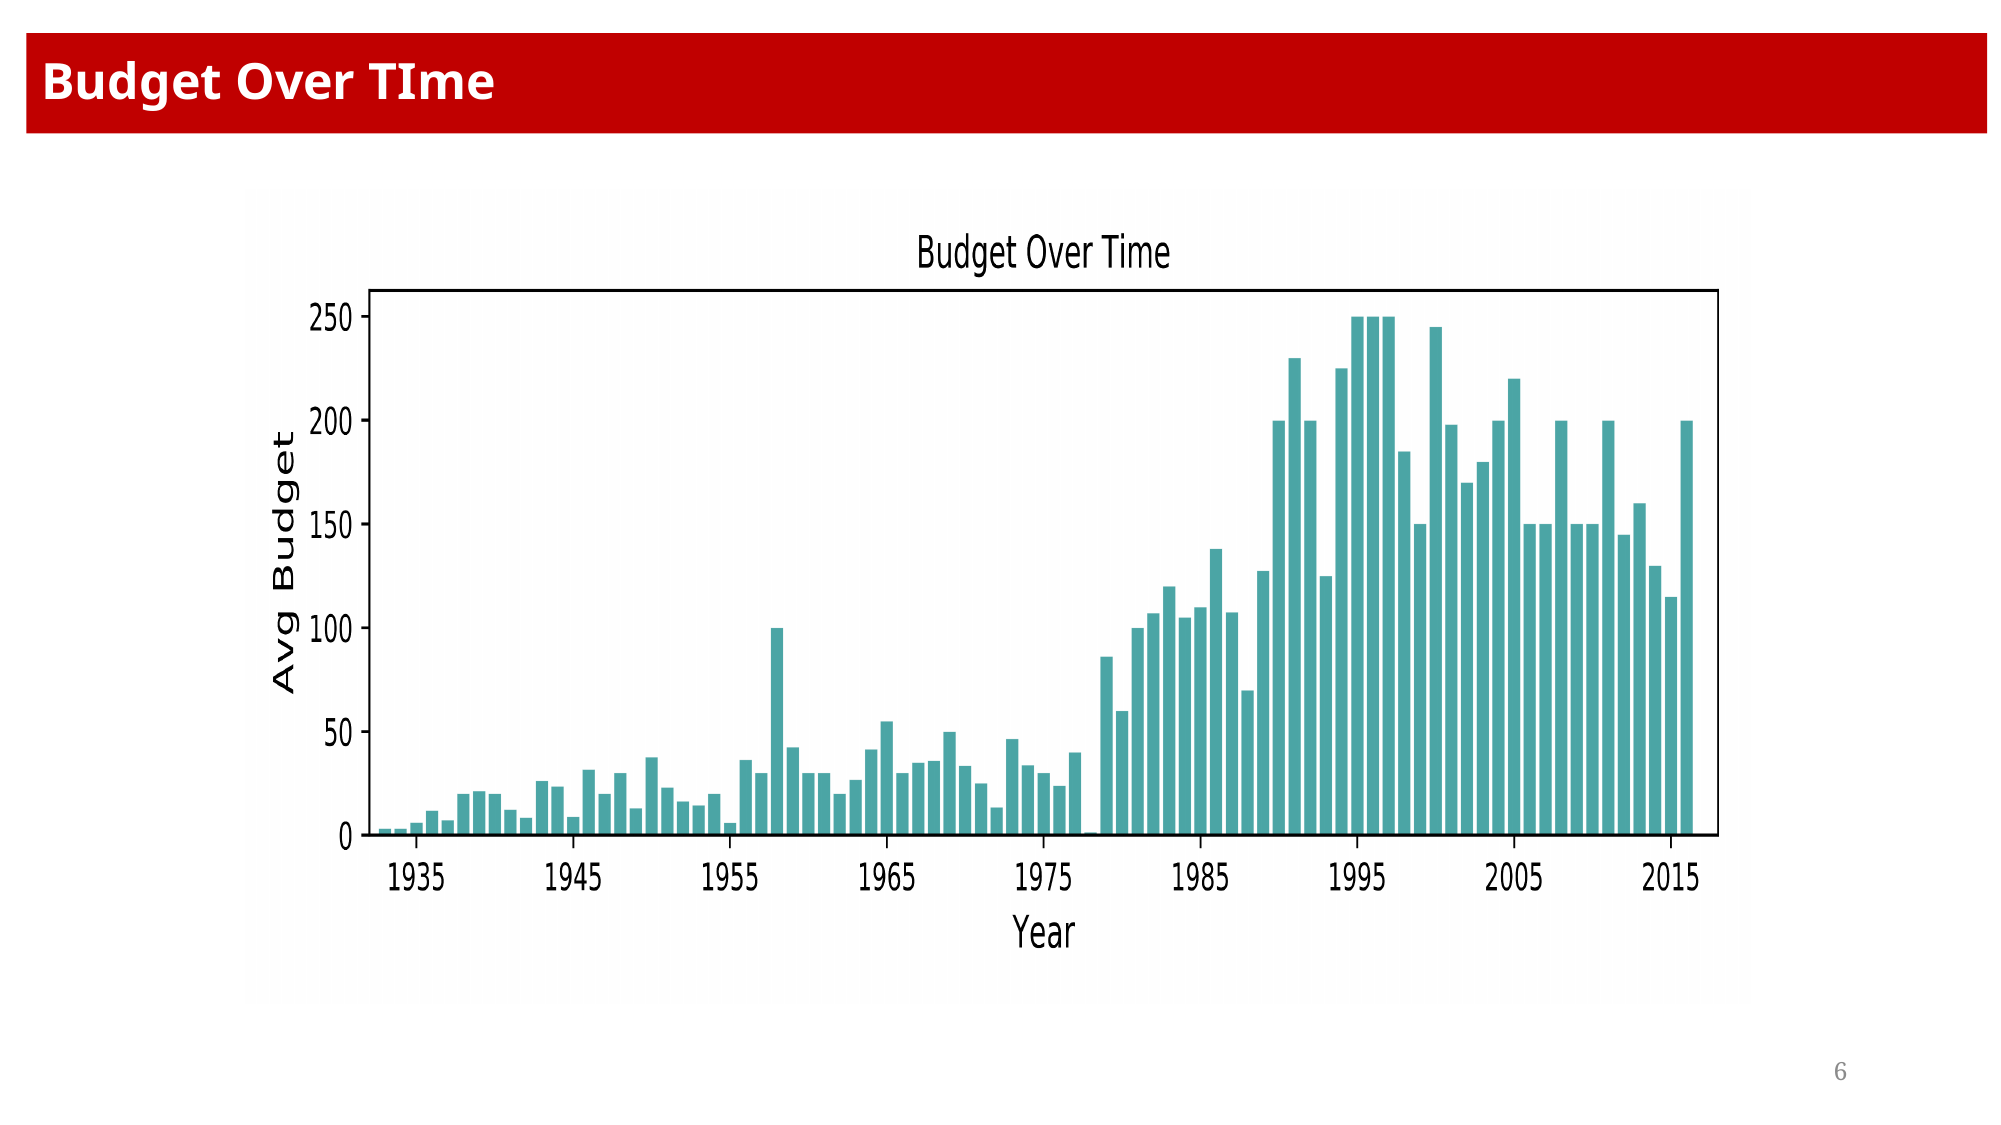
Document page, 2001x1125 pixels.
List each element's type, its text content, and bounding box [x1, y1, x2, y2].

slide_number 6 [1412, 1042, 1863, 1103]
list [244, 189, 1751, 1004]
title Budget Over TIme [26, 33, 1988, 134]
